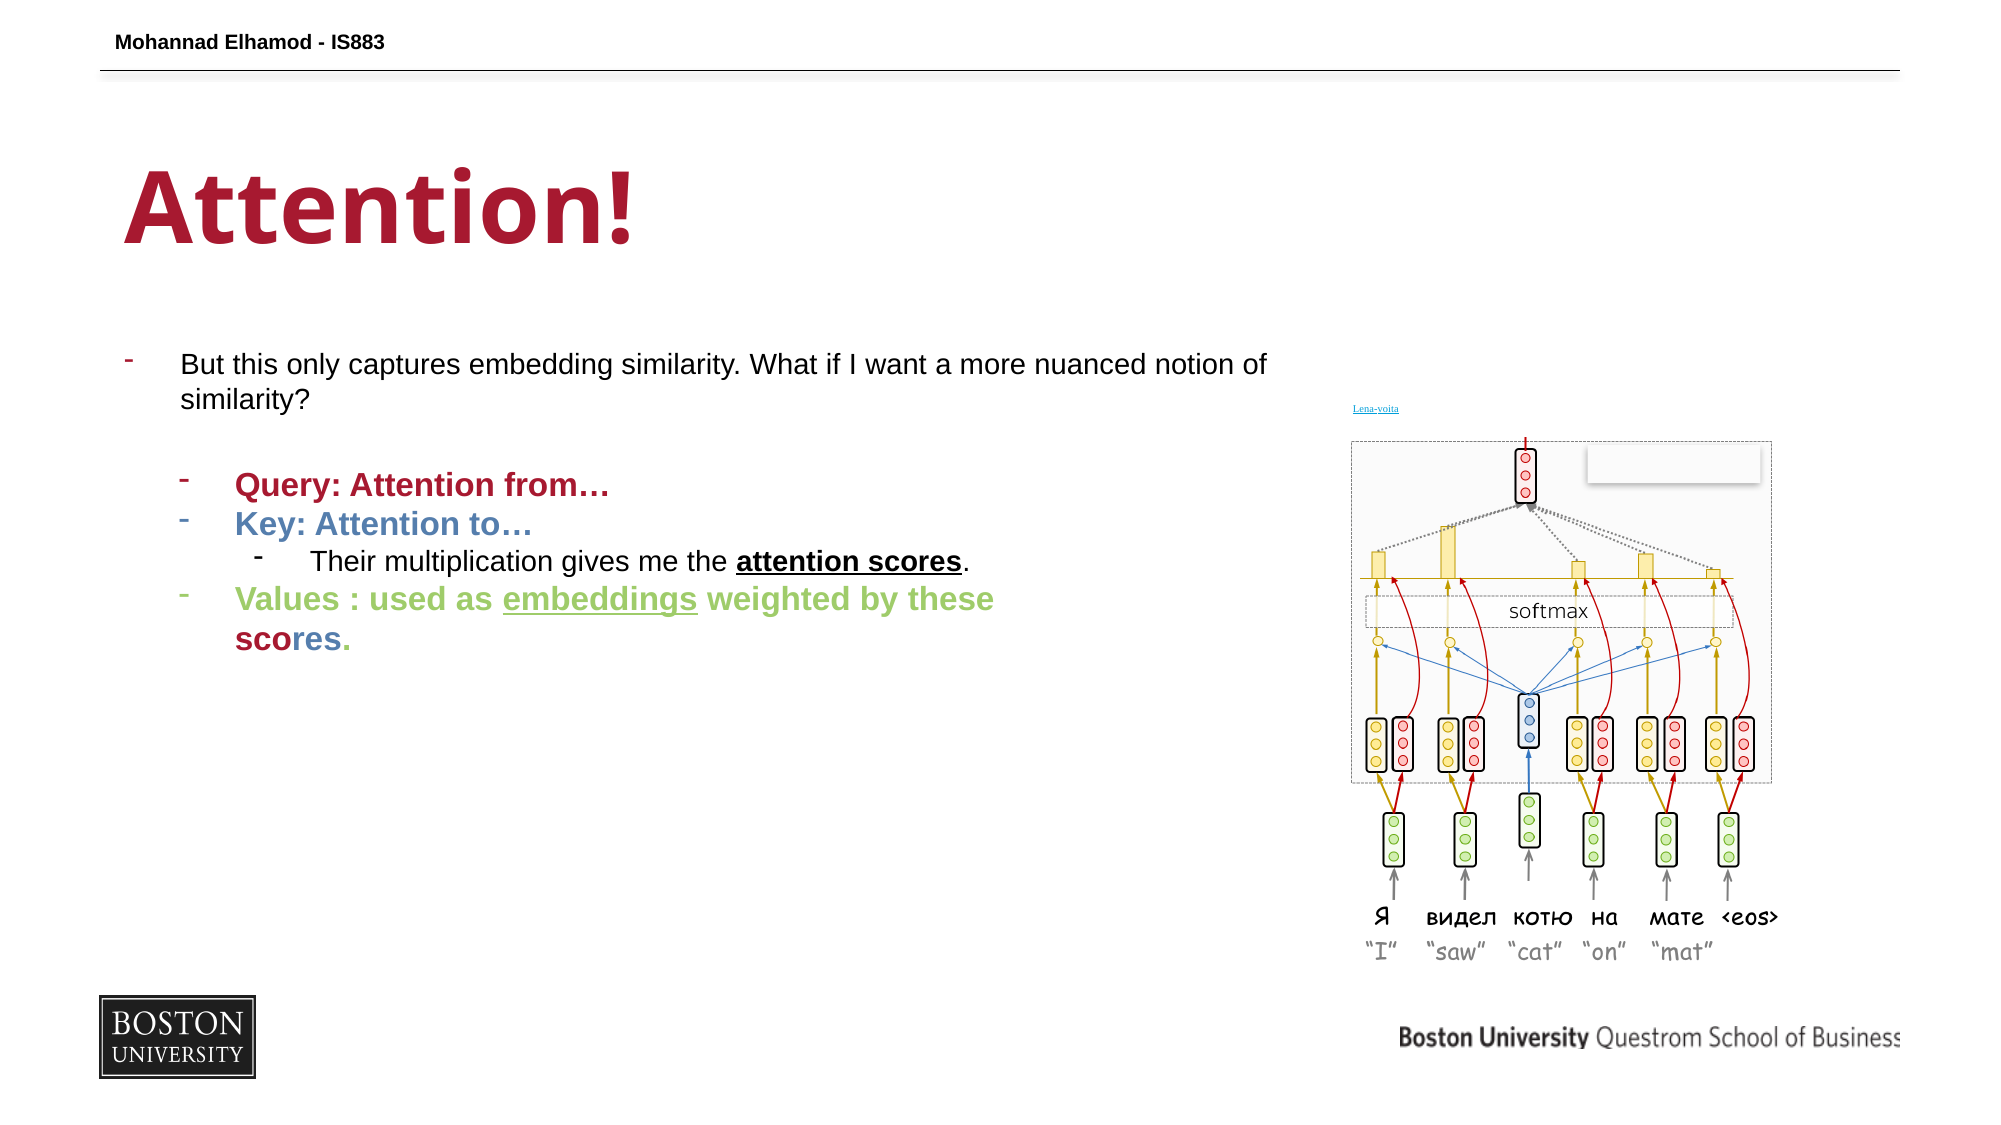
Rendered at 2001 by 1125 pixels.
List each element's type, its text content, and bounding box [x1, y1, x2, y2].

text_box Lena-voita [1338, 394, 1872, 422]
list But this only captures embedding similarity. What if I want a more nuanced notion of similarity? [109, 337, 1317, 438]
footer Mohannad Elhamod - IS883 [99, 10, 734, 71]
title Attention! [109, 137, 1900, 270]
text_box Query: Attention from… Key: Attention to… Their multiplication gives me the attention scores. Values : used as embeddings weighted by these scores. [88, 455, 1089, 665]
picture [99, 995, 256, 1079]
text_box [1337, 437, 1783, 969]
